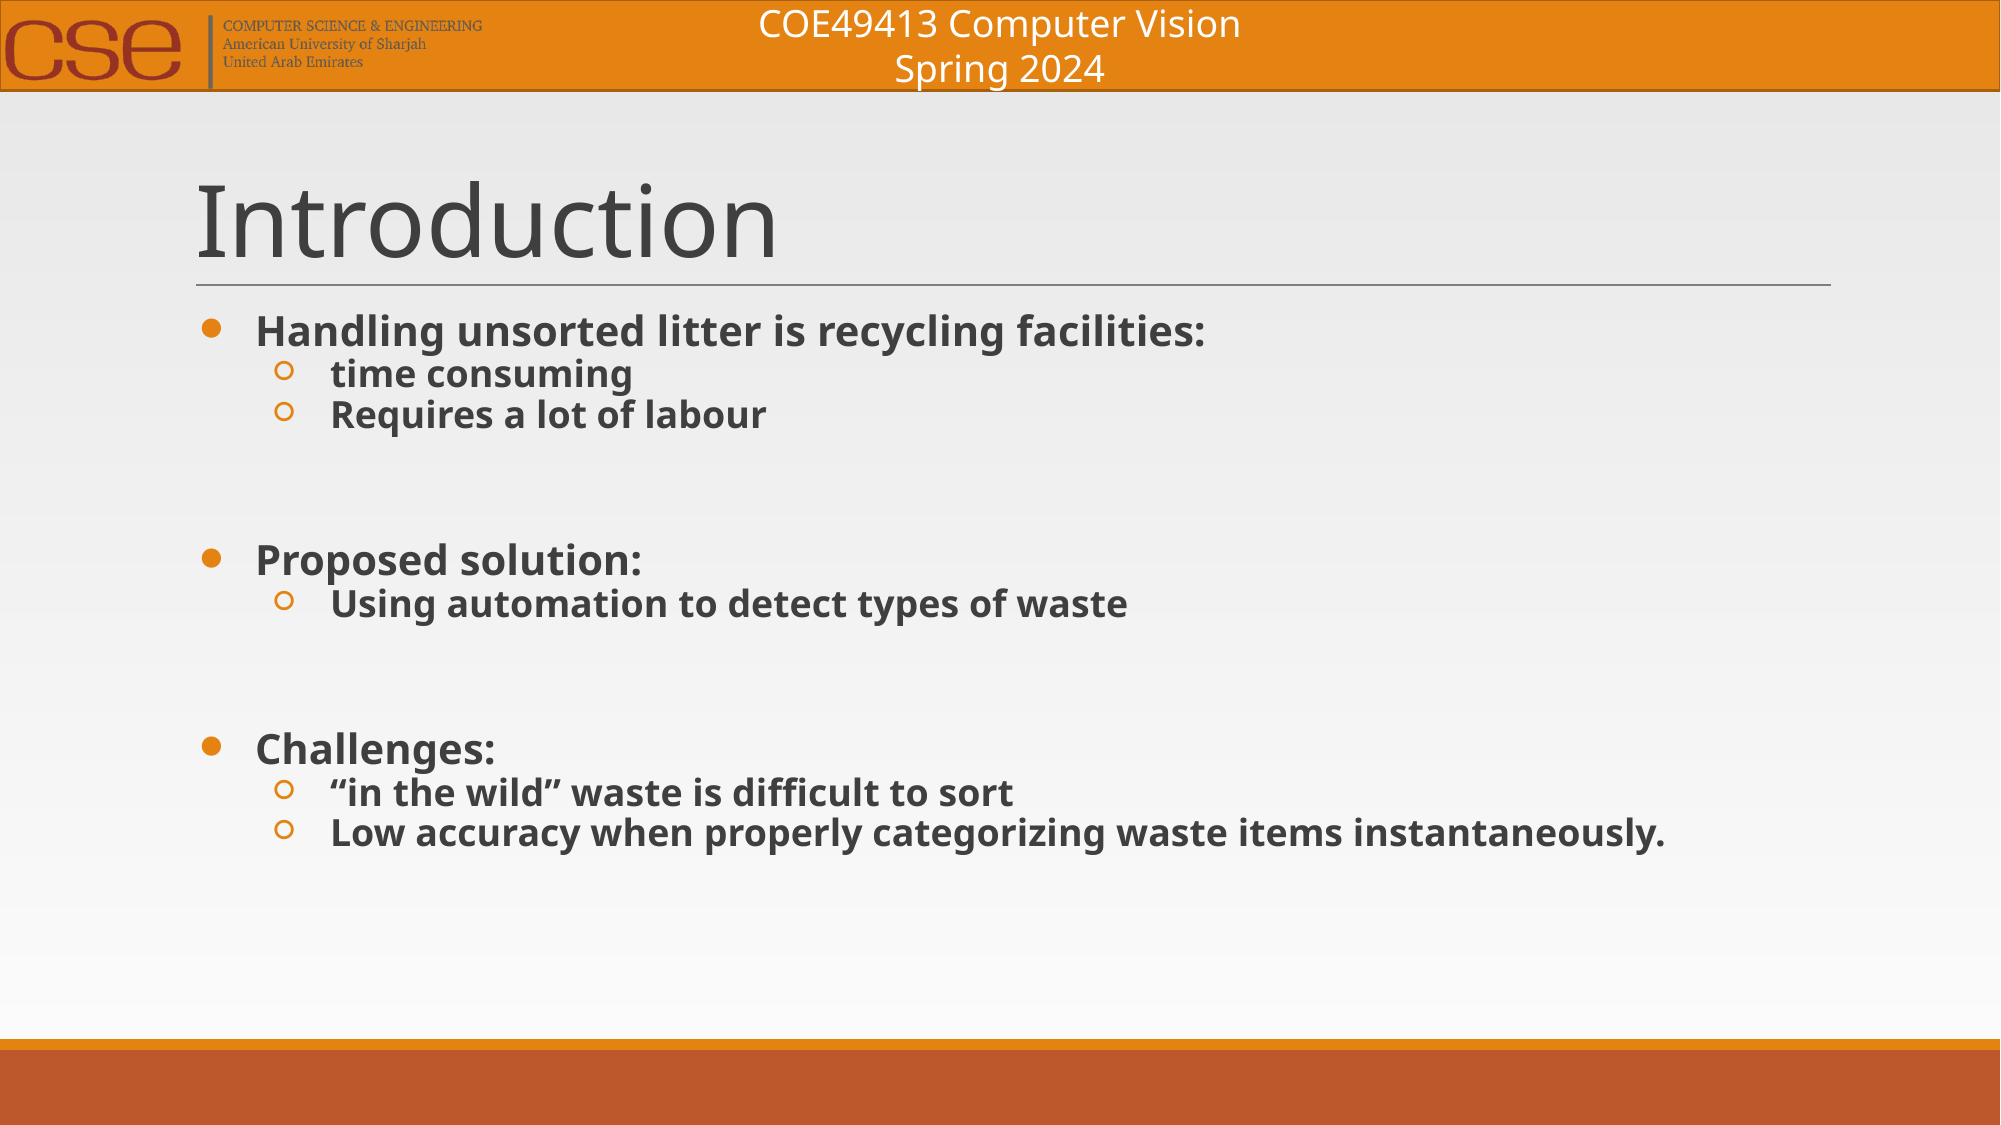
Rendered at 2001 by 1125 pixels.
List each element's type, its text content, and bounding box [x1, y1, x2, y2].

list Handling unsorted litter is recycling facilities: time consuming Requires a lot of labour Proposed solution: Using automation to detect types of waste Challenges: “in the wild” waste is difficult to sort Low accuracy when properly categorizing waste items instantaneously. [180, 302, 1830, 963]
title Introduction [180, 47, 1830, 285]
picture [0, 3, 491, 96]
